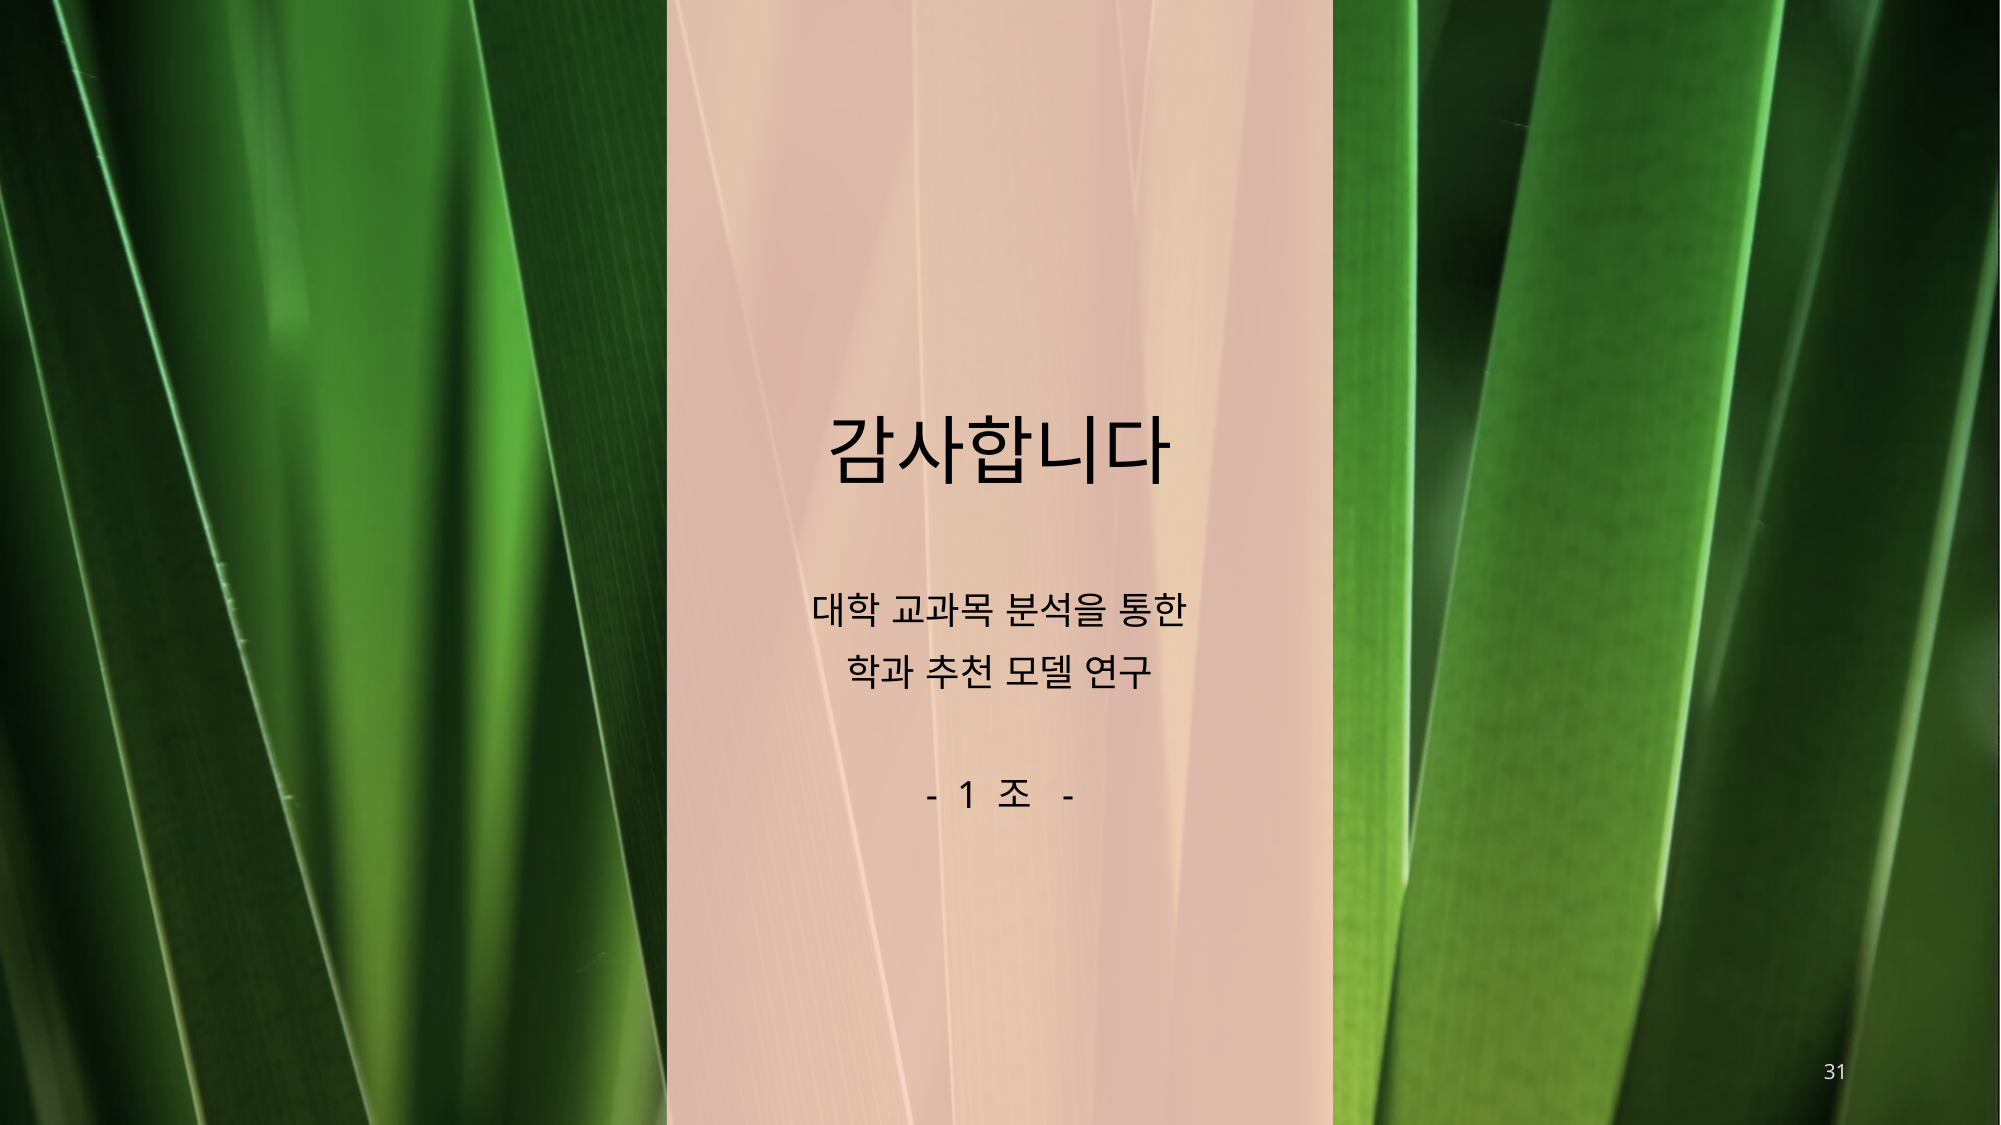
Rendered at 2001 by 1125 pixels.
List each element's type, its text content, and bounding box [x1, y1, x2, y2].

slide_number 31 [1412, 1042, 1863, 1103]
list 대학 교과목 분석을 통한 학과 추천 모델 연구 - 1 조 - [774, 585, 1225, 1020]
picture [0, 0, 666, 1125]
picture [1333, 0, 2000, 1125]
title 감사합니다 [774, 401, 1225, 507]
